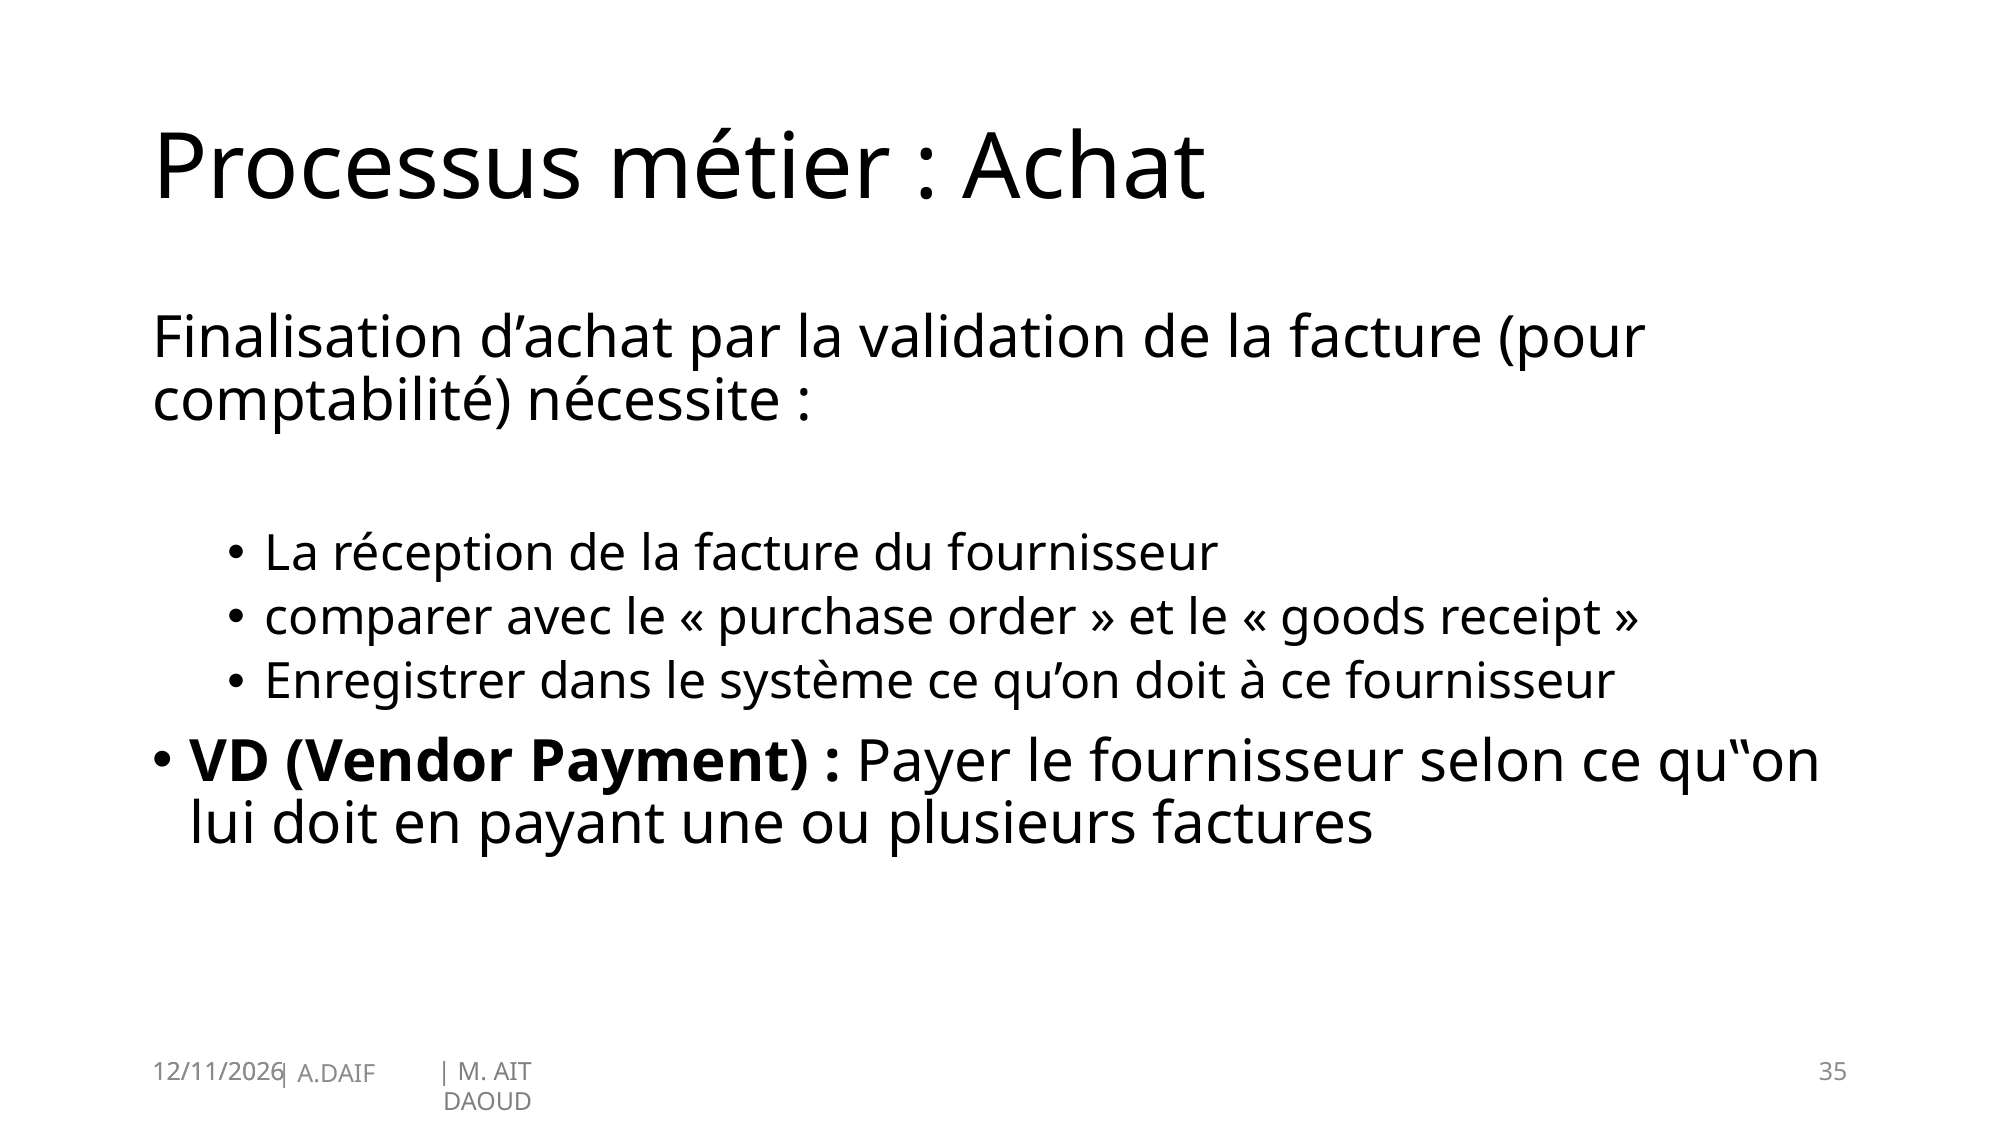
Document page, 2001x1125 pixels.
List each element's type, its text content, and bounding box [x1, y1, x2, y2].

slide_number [137, 1042, 588, 1103]
list Finalisation d’achat par la validation de la facture (pour comptabilité) nécessite : La réception de la facture du fournisseur comparer avec le « purchase order » et le « goods receipt » Enregistrer dans le système ce qu’on doit à ce fournisseur VD (Vendor Payment) : Payer le fournisseur selon ce qu‟on lui doit en payant une ou plusieurs factures [137, 299, 1863, 1014]
slide_number 35 [1412, 1042, 1863, 1103]
title Processus métier : Achat [137, 59, 1863, 278]
